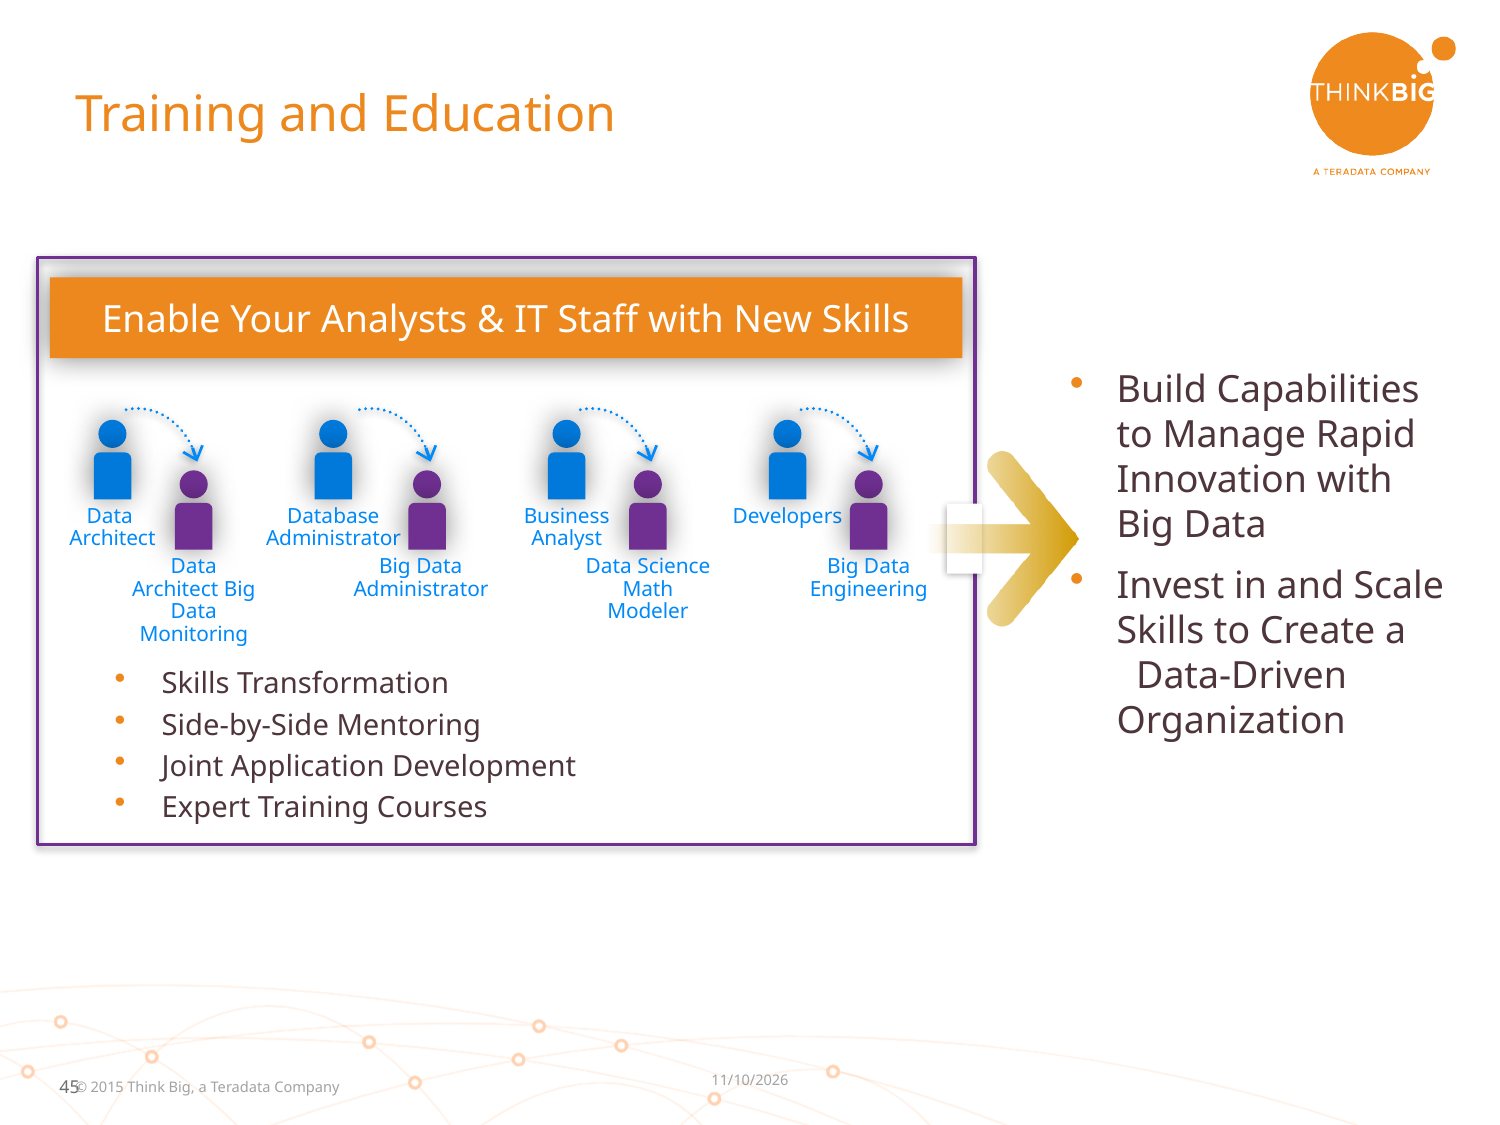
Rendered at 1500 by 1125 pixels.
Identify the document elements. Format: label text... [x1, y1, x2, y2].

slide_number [575, 1071, 925, 1091]
text_box Build Capabilities to Manage Rapid Innovation with Big Data Invest in and Scale Skills to Create a Data-Driven Organization [1054, 357, 1468, 749]
footer © 2015 Think Big, a Teradata Company [75, 1078, 405, 1097]
title Training and Education [75, 28, 1241, 144]
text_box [24, 257, 976, 845]
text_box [906, 428, 1088, 649]
picture [0, 971, 1500, 1125]
picture [1310, 32, 1456, 175]
